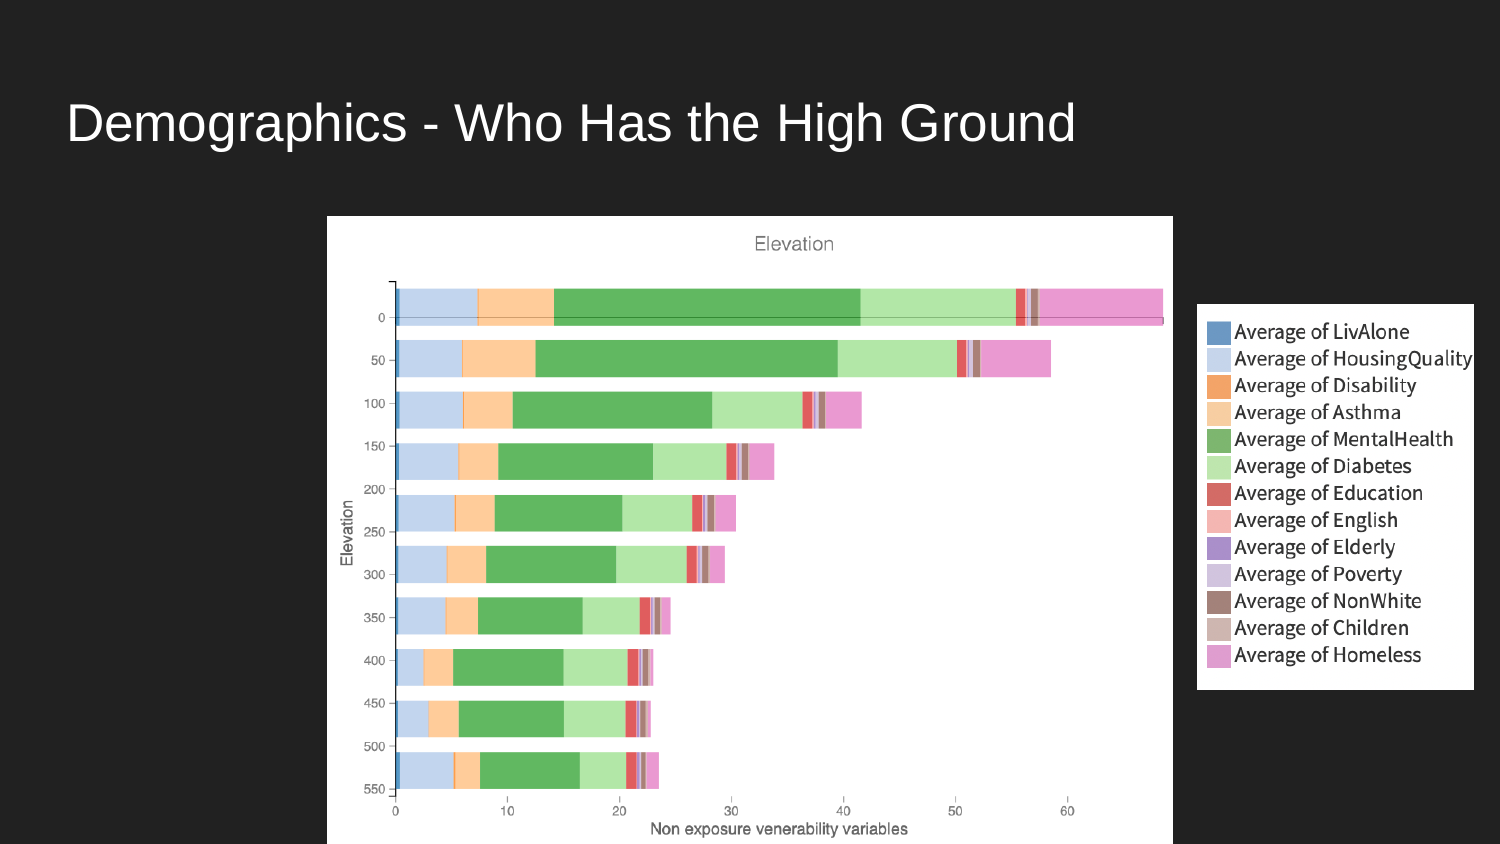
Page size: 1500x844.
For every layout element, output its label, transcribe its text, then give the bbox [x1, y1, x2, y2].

picture [1197, 304, 1474, 690]
picture [327, 216, 1173, 844]
title Demographics - Who Has the High Ground [51, 72, 1449, 167]
